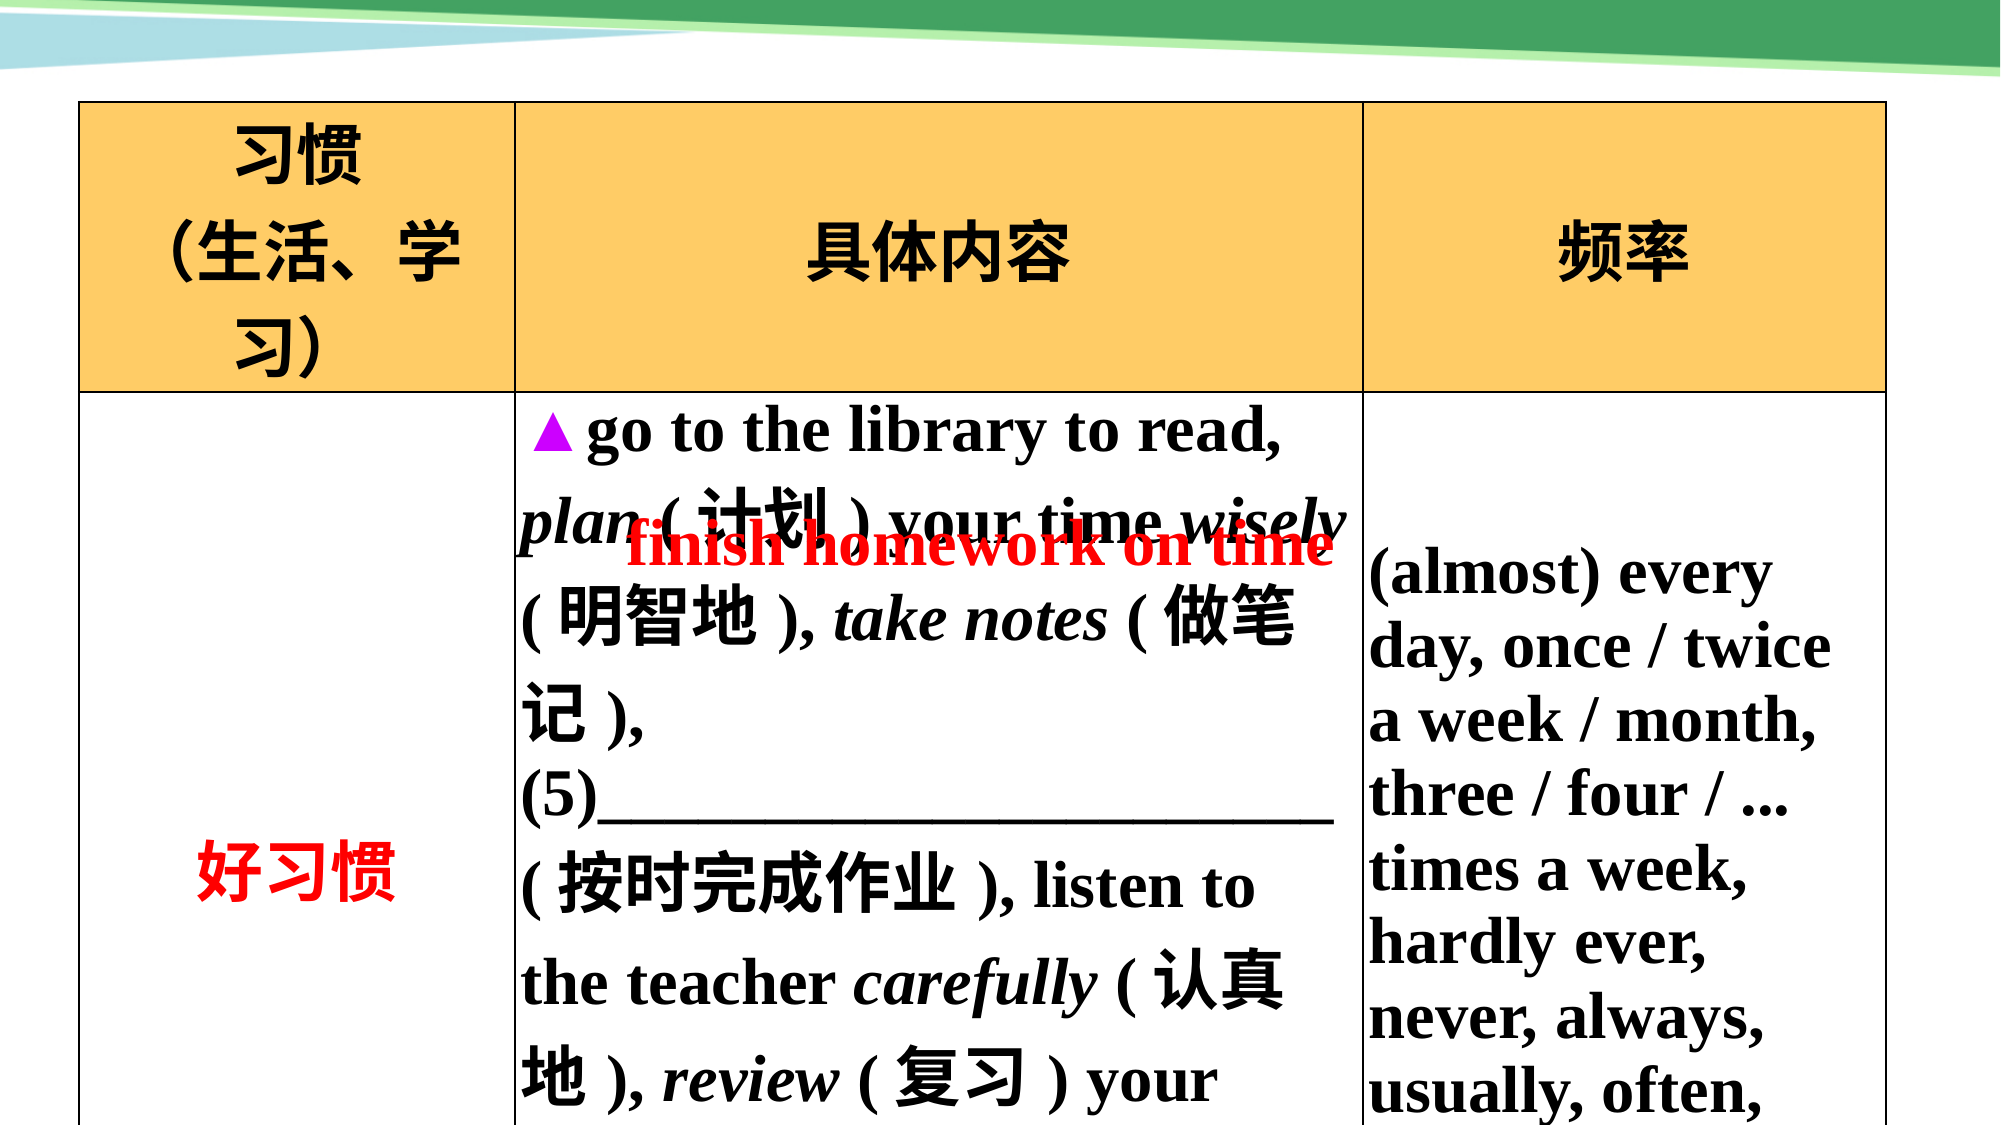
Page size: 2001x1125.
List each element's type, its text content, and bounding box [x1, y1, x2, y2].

table_cell ▲go to the library to read, plan (计划) your time wisely (明智地), take notes (做笔记), (5)______________________ (按时完成作业), listen to the teacher carefully (认真地), review (复习) your notes after class, bring your homework to school, ask the teacher questions [516, 393, 1362, 1125]
table_header 具体内容 [516, 103, 1362, 391]
table_cell 好习惯 [80, 393, 514, 1125]
table_cell (almost) every day, once / twice a week / month, three / four / ... times a week, hardly ever, never, always, usually, often, sometime [1364, 393, 1885, 1125]
table_header 习惯 （生活、学习） [80, 103, 514, 391]
text_box finish homework on time [611, 491, 1352, 587]
picture [0, 0, 2001, 1125]
table_header 频率 [1364, 103, 1885, 391]
